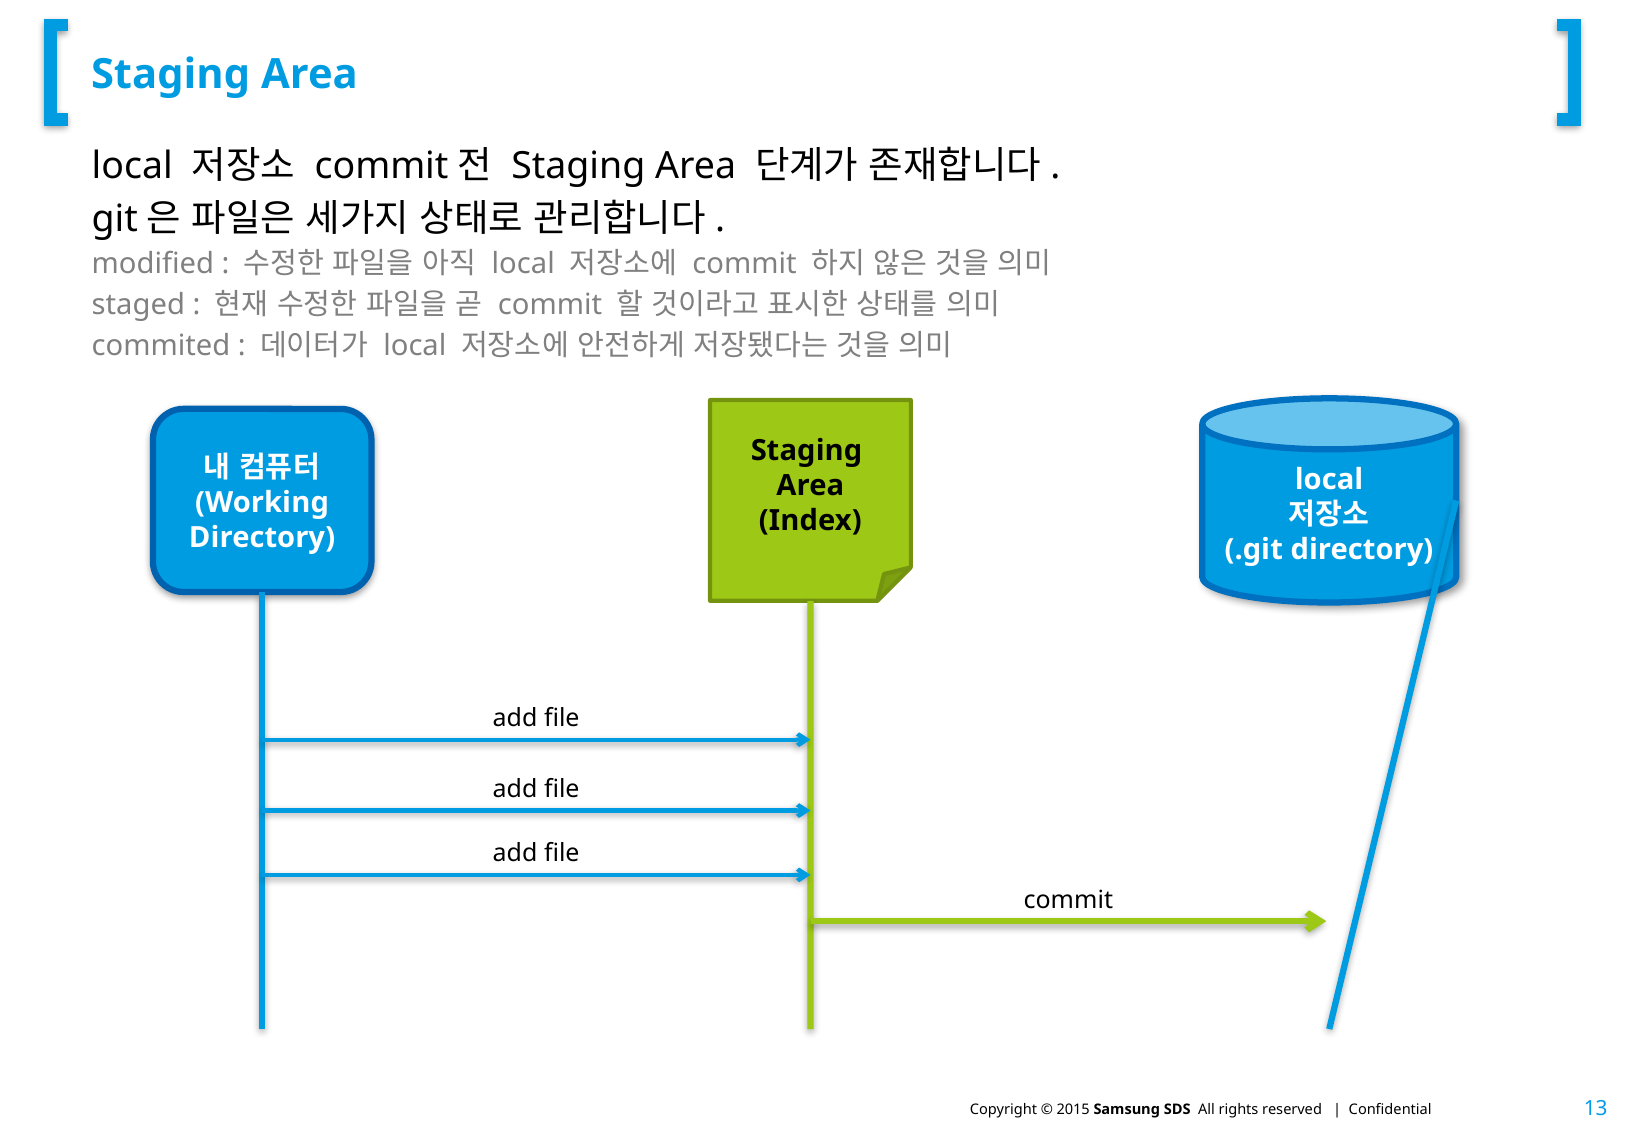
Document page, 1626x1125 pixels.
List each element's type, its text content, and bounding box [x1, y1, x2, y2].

text_box add file [477, 694, 595, 739]
text_box Staging Area (Index) [707, 397, 913, 603]
text_box add file [477, 765, 595, 809]
text_box commit [1008, 875, 1128, 920]
list local 저장소 commit전 Staging Area 단계가 존재합니다. git은 파일은 세가지 상태로 관리합니다. modified : 수정한 파일을 아직 local 저장소에 commit 하지 않은 것을 의미 staged : 현재 수정한 파일을 곧 commit 할 것이라고 표시한 상태를 의미 commited : 데이터가 local 저장소에 안전하게 저장됐다는 것을 의미 [91, 141, 1534, 399]
text_box 내 컴퓨터 (Working Directory) [149, 405, 375, 596]
title Staging Area [90, 33, 1439, 111]
text_box add file [477, 829, 595, 874]
text_box local 저장소 (.git directory) [1199, 395, 1460, 606]
